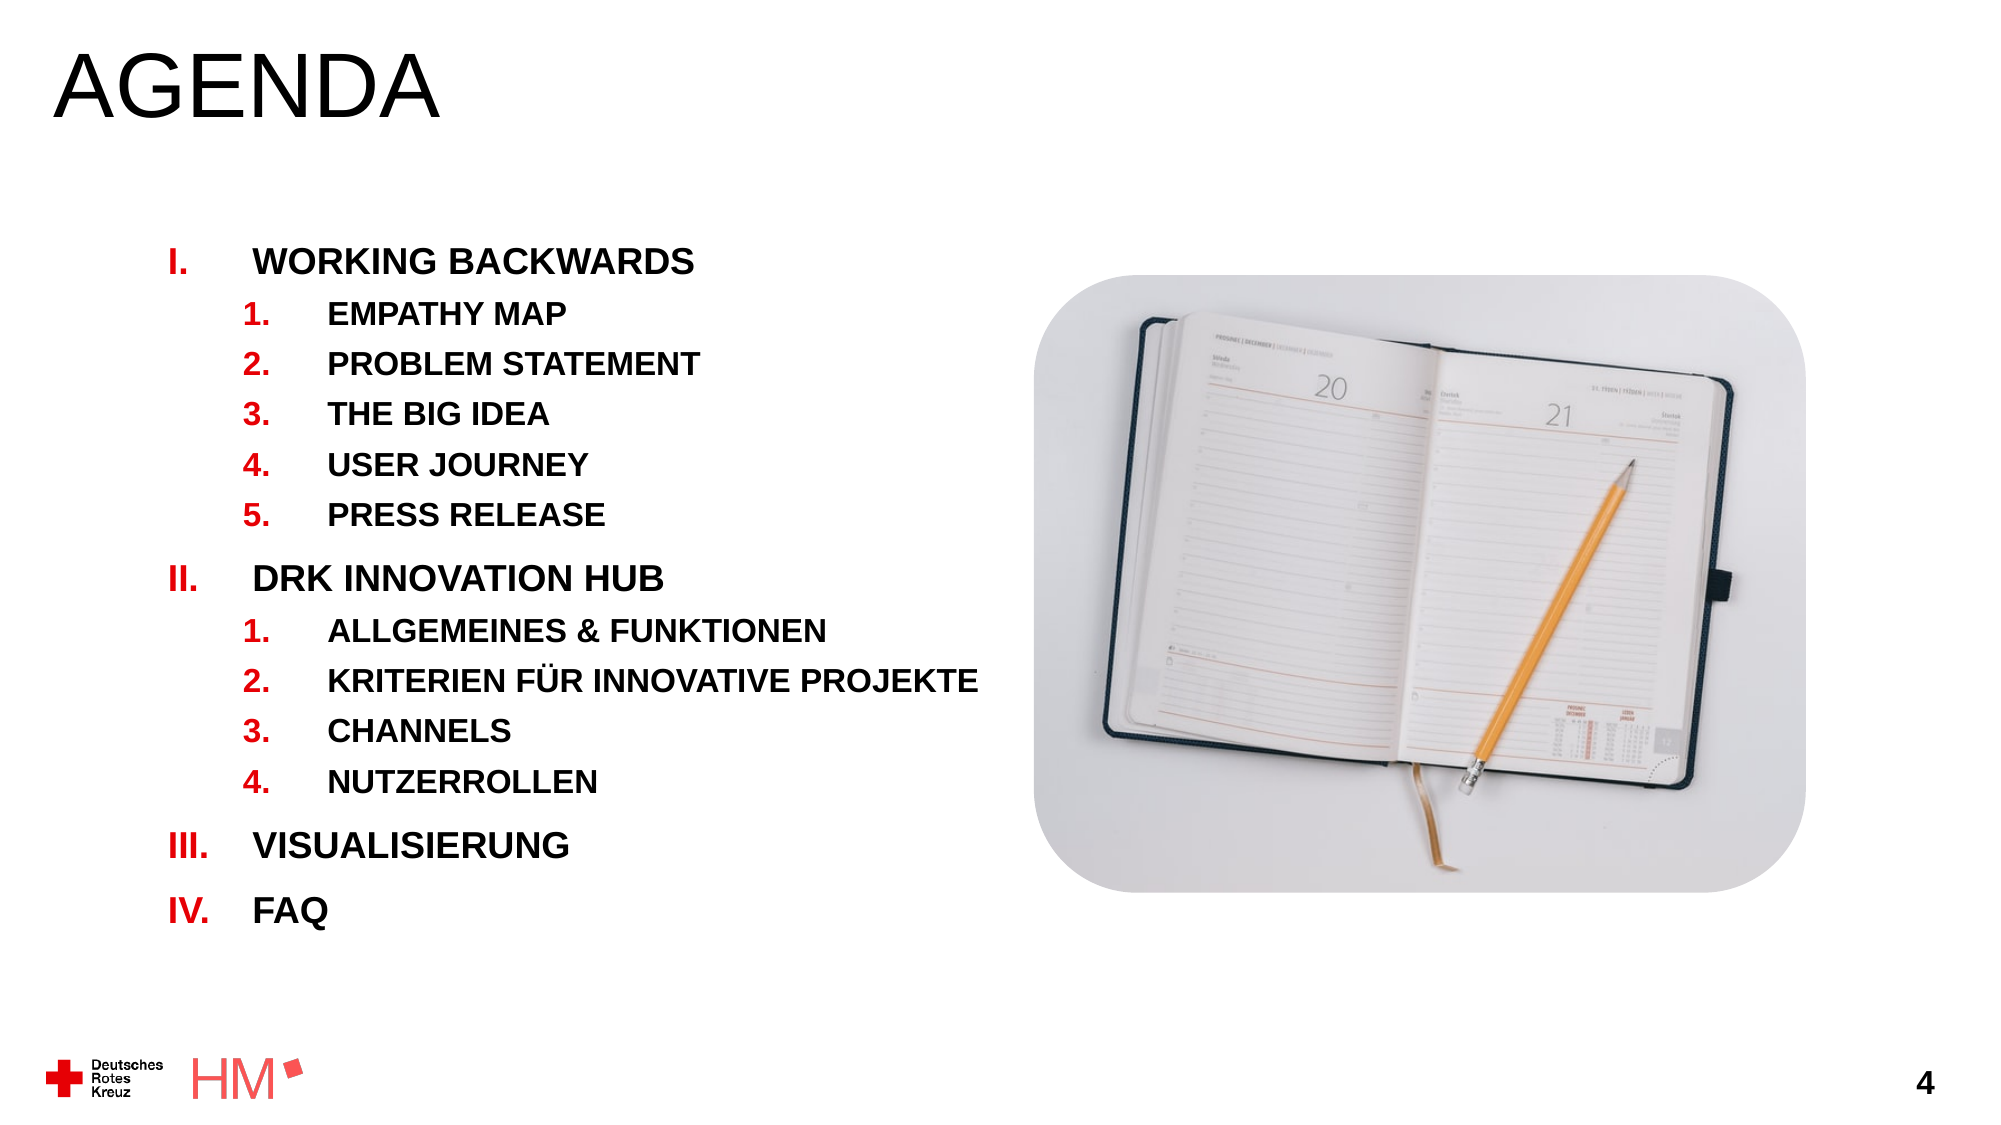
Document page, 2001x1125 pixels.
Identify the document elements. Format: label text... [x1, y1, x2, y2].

slide_number 4 [1834, 1053, 1950, 1108]
list Working Backwards Empathy Map Problem Statement The Big Idea User Journey Press Release DRK Innovation Hub Allgemeines & Funktionen Kriterien für innovative Projekte Channels Nutzerrollen Visualisierung FAQ [152, 178, 1950, 990]
picture [1033, 275, 1806, 893]
picture [183, 1048, 313, 1109]
title Agenda [38, 31, 1950, 146]
picture [38, 1055, 168, 1103]
